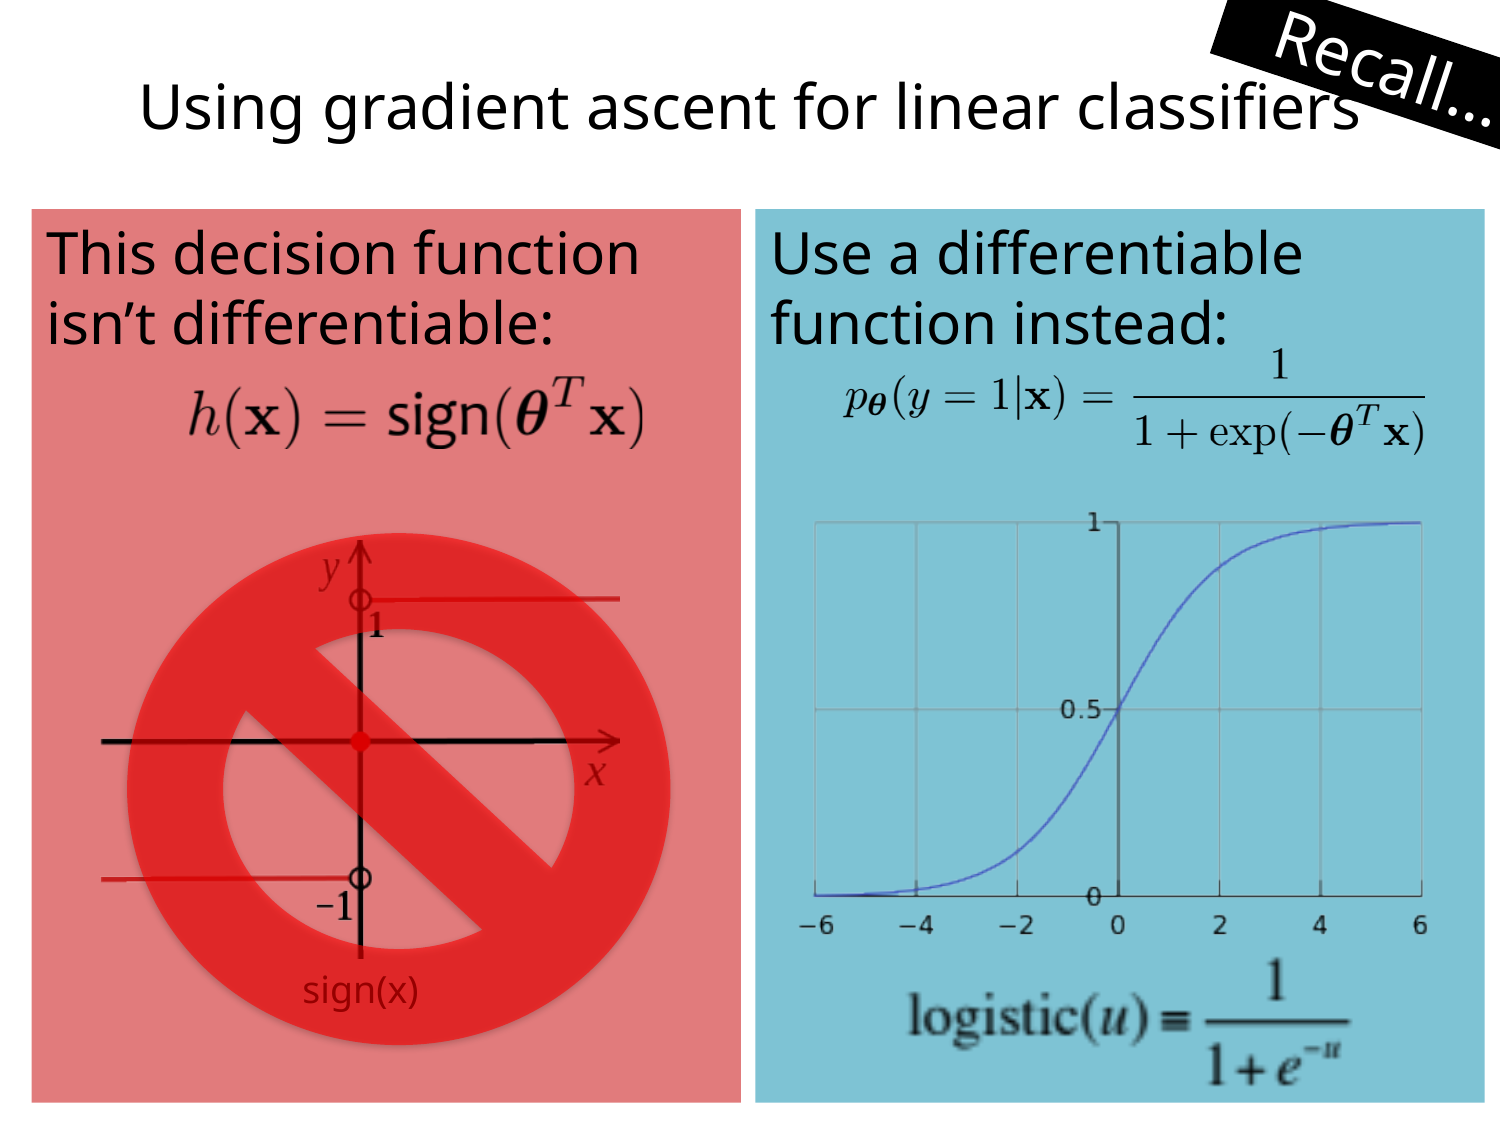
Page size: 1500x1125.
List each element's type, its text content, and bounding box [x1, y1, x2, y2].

title Using gradient ascent for linear classifiers [75, 45, 1425, 164]
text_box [755, 208, 1485, 1103]
text_box Recall… [1209, 0, 1500, 150]
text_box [31, 208, 742, 1103]
